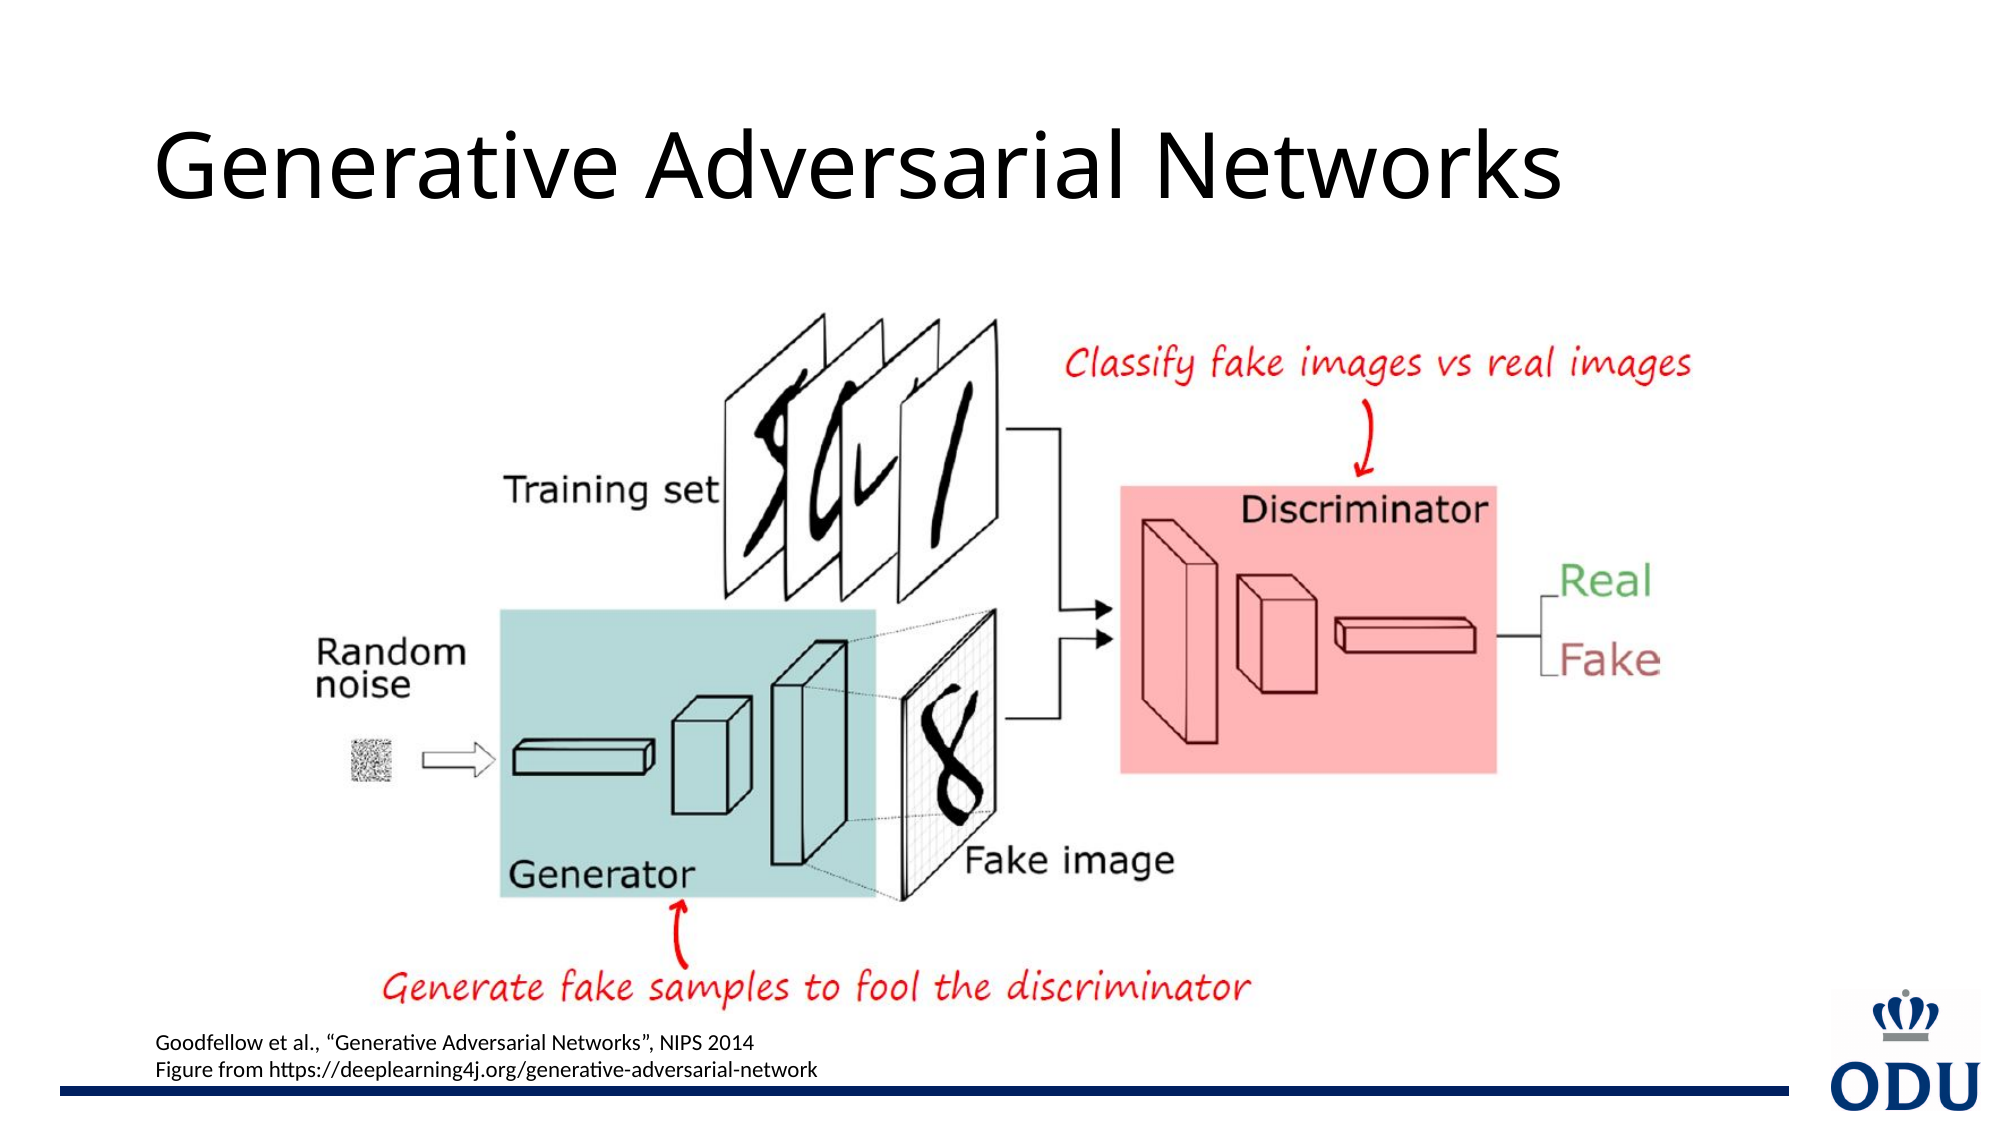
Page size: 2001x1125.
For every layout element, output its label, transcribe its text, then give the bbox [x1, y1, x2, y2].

text_box Goodfellow et al., “Generative Adversarial Networks”, NIPS 2014 Figure from https://deeplearning4j.org/generative-adversarial-network [140, 992, 840, 1090]
title Generative Adversarial Networks [137, 59, 1863, 278]
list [298, 299, 1702, 1014]
picture [1831, 989, 1981, 1111]
